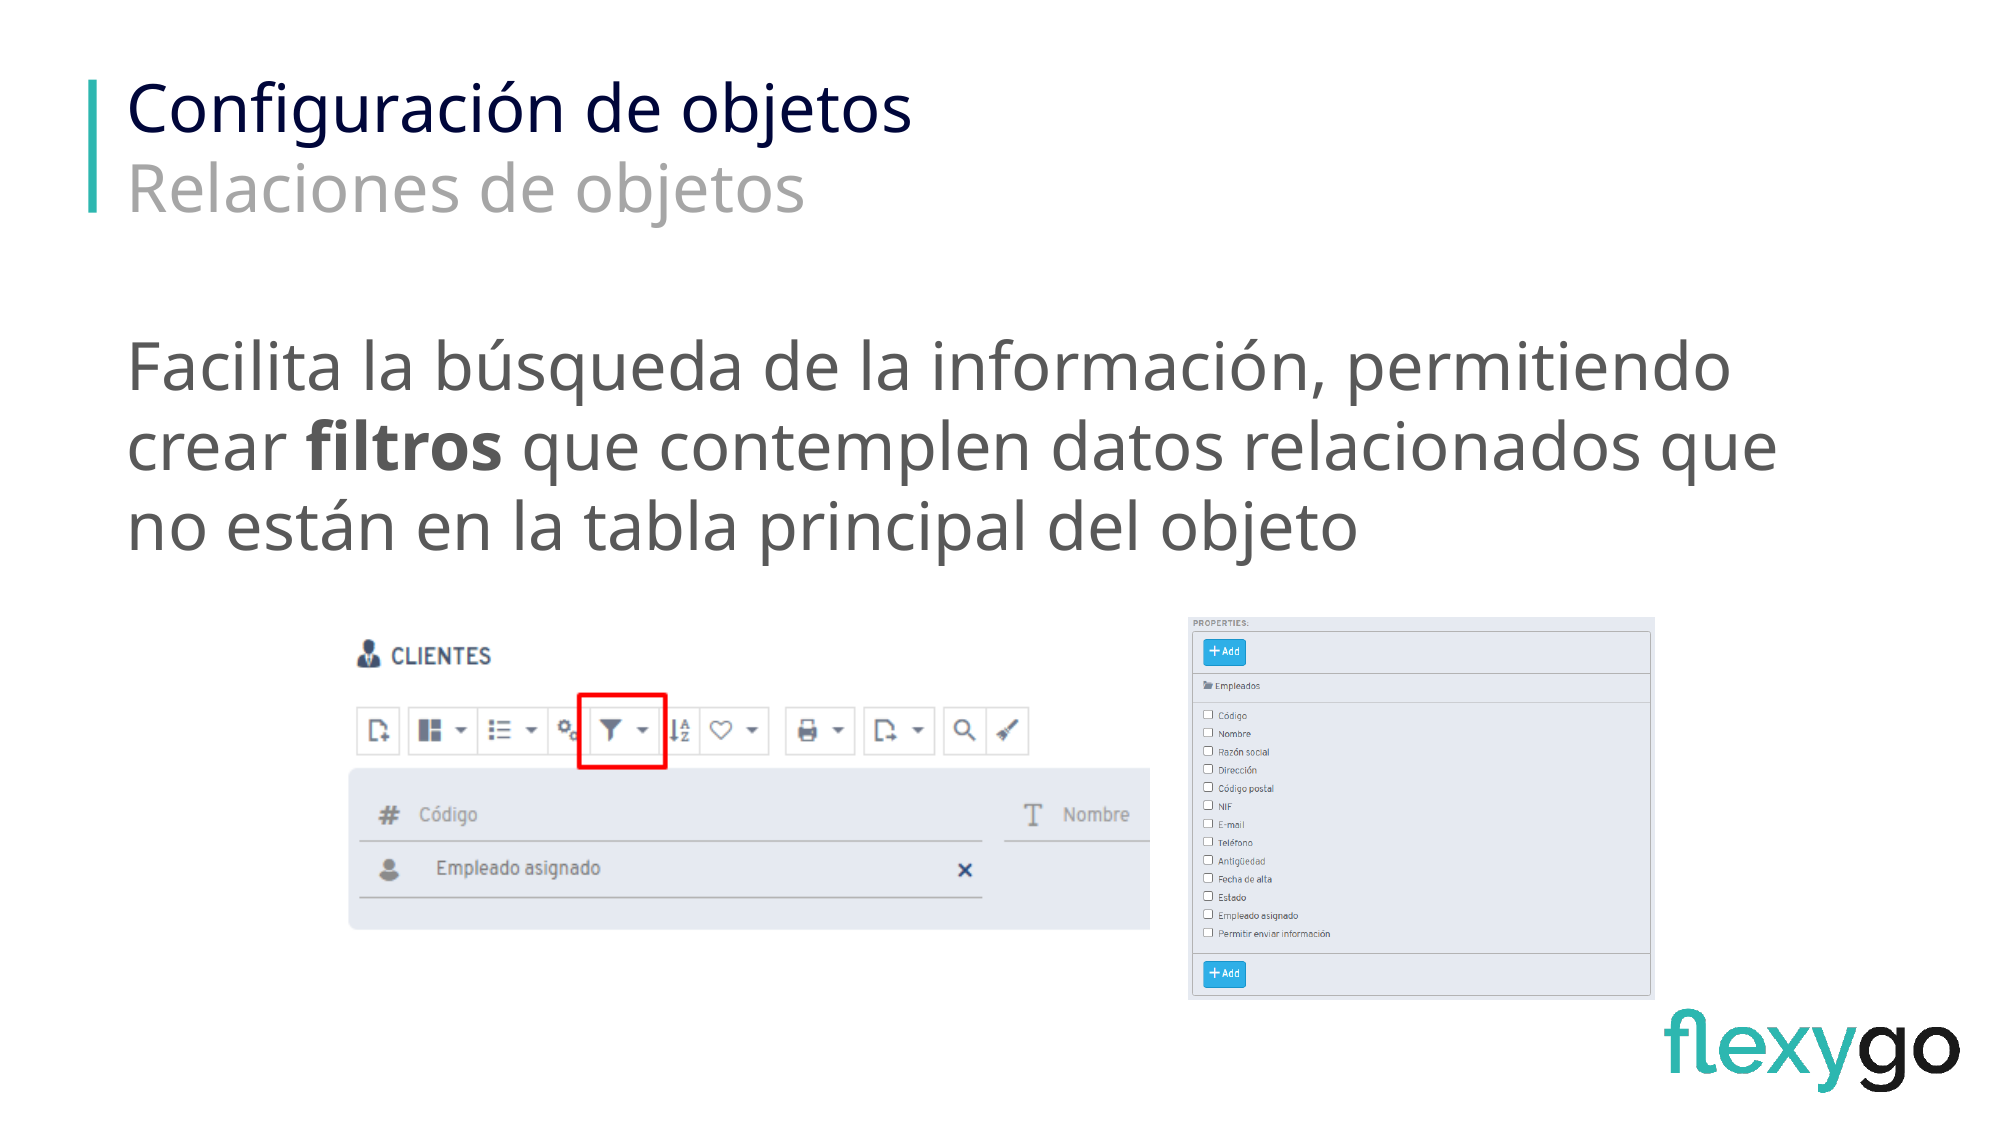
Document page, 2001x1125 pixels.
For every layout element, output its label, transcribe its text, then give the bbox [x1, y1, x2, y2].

picture [1656, 997, 1969, 1098]
text_box Configuración de objetos Relaciones de objetos [111, 58, 1343, 314]
text_box Facilita la búsqueda de la información, permitiendo crear filtros que contemplen datos relacionados que no están en la tabla principal del objeto [112, 316, 1888, 571]
text_box [87, 79, 98, 214]
picture [344, 627, 1150, 941]
picture [1188, 617, 1655, 1000]
